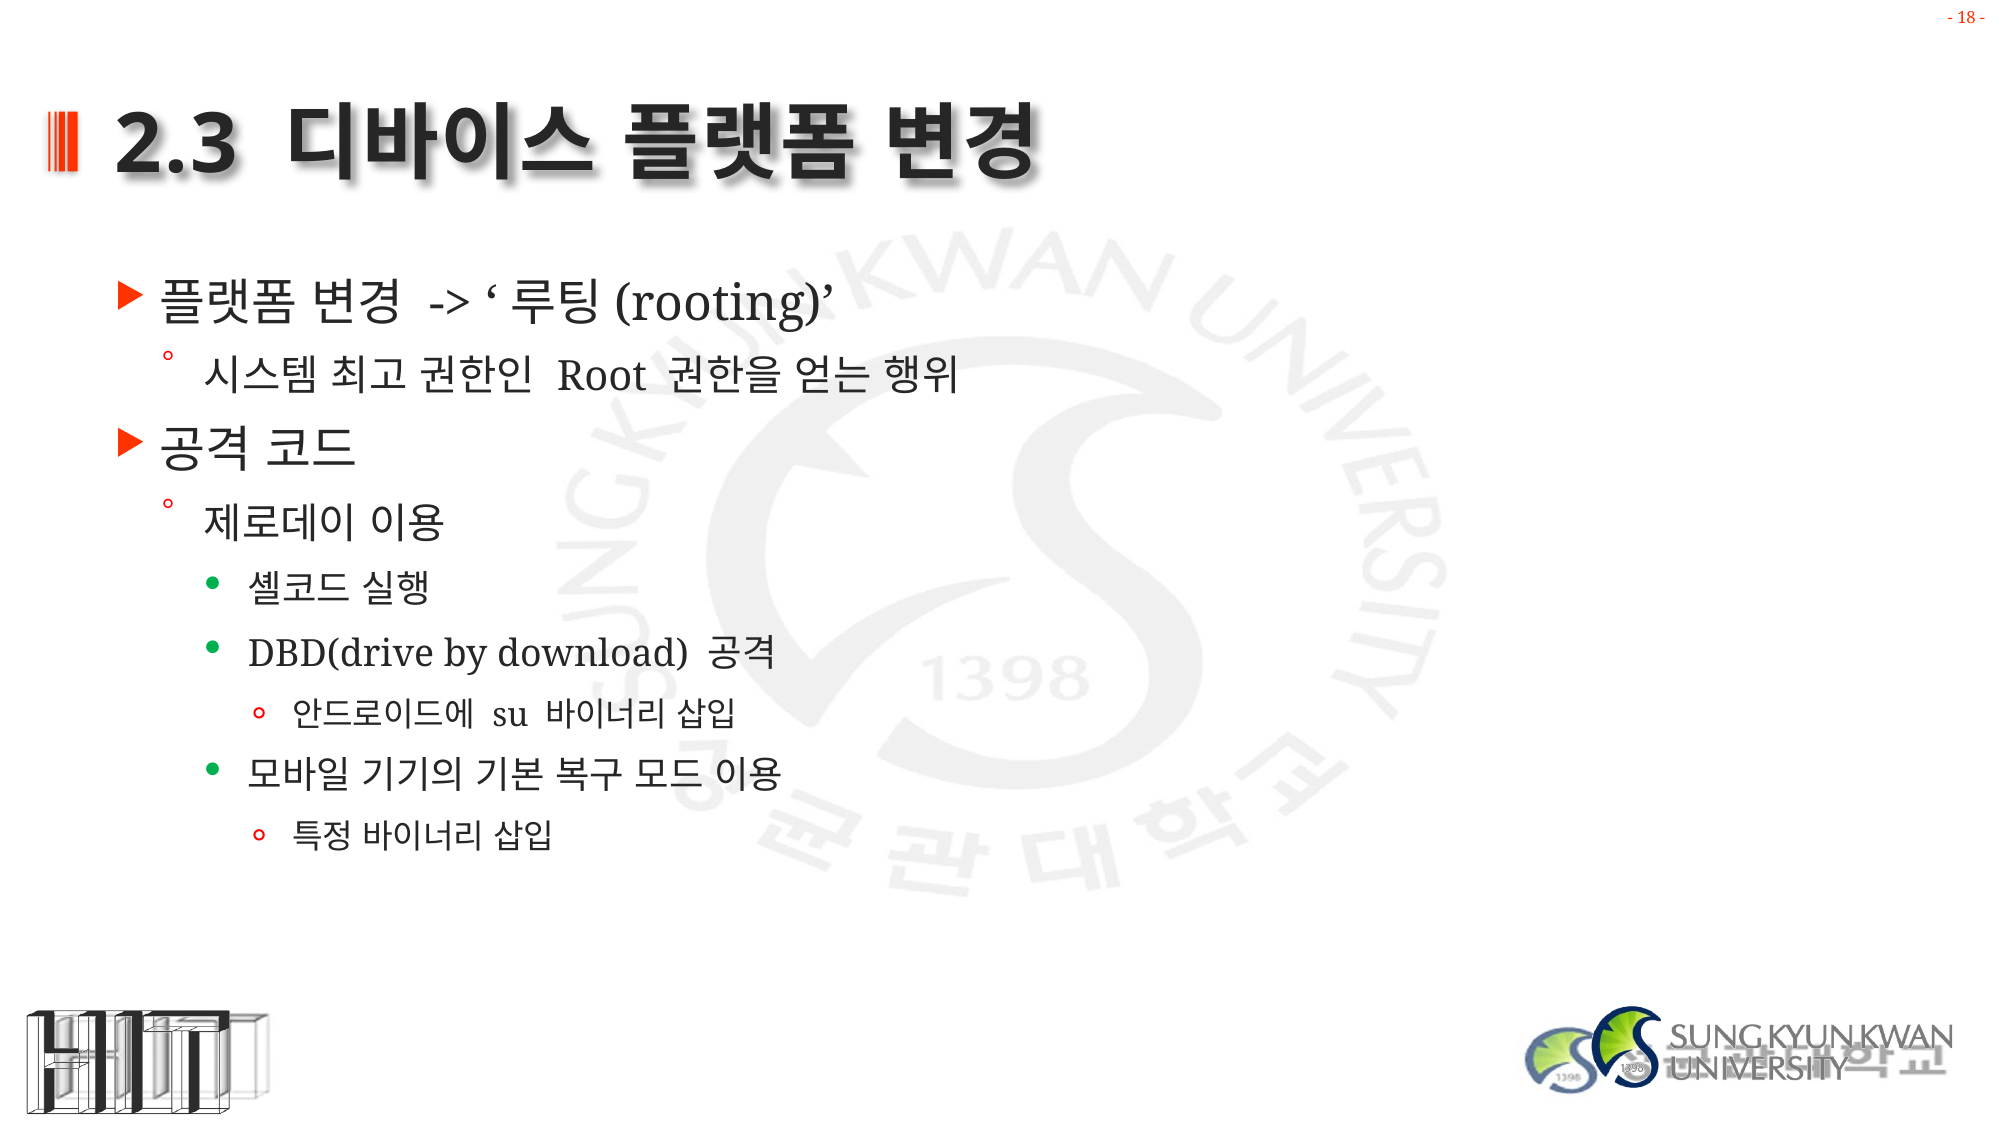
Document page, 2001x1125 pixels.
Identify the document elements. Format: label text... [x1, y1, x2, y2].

picture [16, 1002, 237, 1121]
title 2.3 디바이스 플랫폼 변경 [99, 45, 1900, 233]
list 플랫폼 변경 -> ‘루팅(rooting)’ 시스템 최고 권한인 Root 권한을 얻는 행위 공격 코드 제로데이 이용 셸코드 실행 DBD(drive by download) 공격 안드로이드에 su 바이너리 삽입 모바일 기기의 기본 복구 모드 이용 특정 바이너리 삽입 [99, 262, 1900, 1035]
picture [1555, 976, 1994, 1118]
